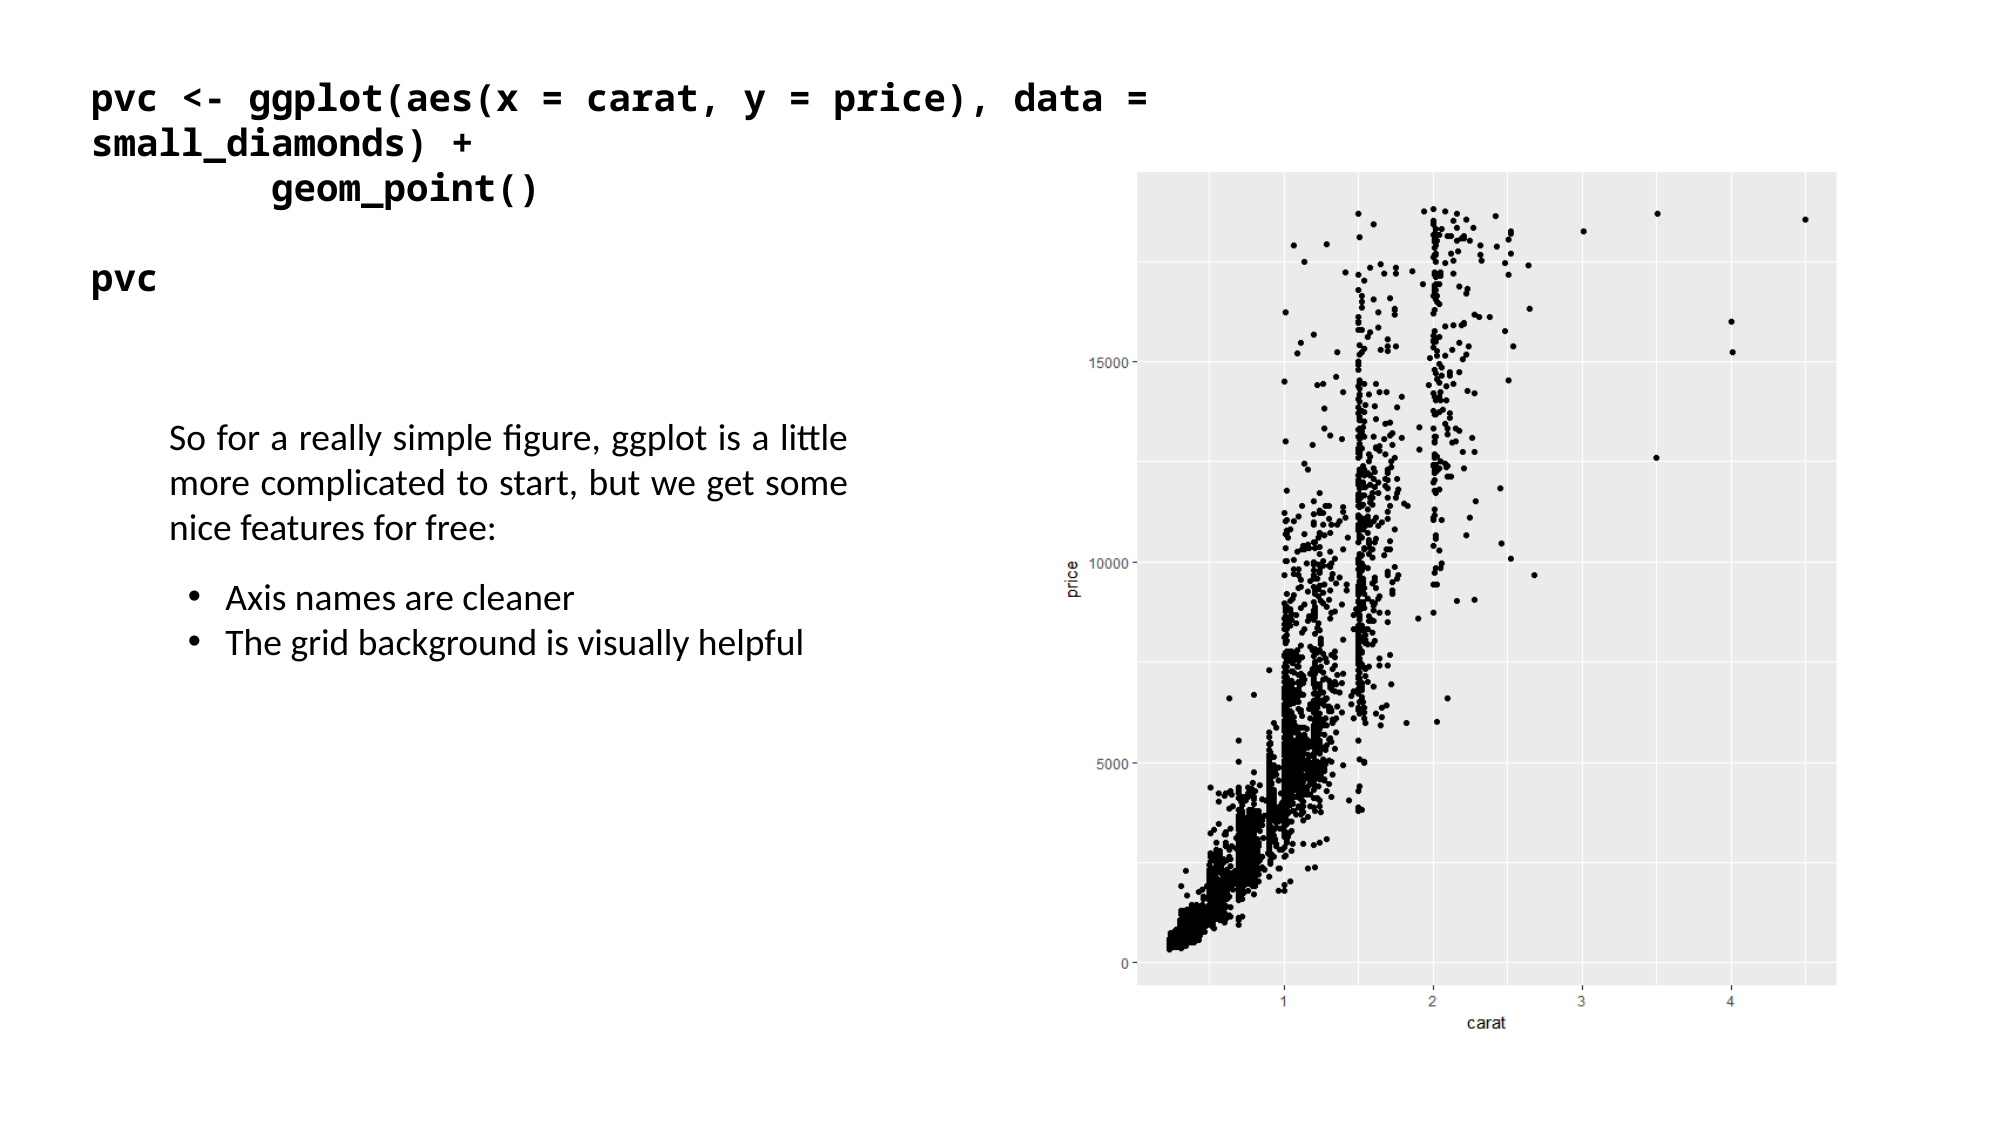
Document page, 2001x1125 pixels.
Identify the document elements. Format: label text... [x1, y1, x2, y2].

text_box So for a really simple figure, ggplot is a little more complicated to start, but we get some nice features for free: Axis names are cleaner The grid background is visually helpful [154, 406, 864, 716]
text_box pvc <- ggplot(aes(x = carat, y = price), data = small_diamonds) + geom_point() pvc [76, 66, 1450, 307]
picture [1054, 164, 1846, 1037]
